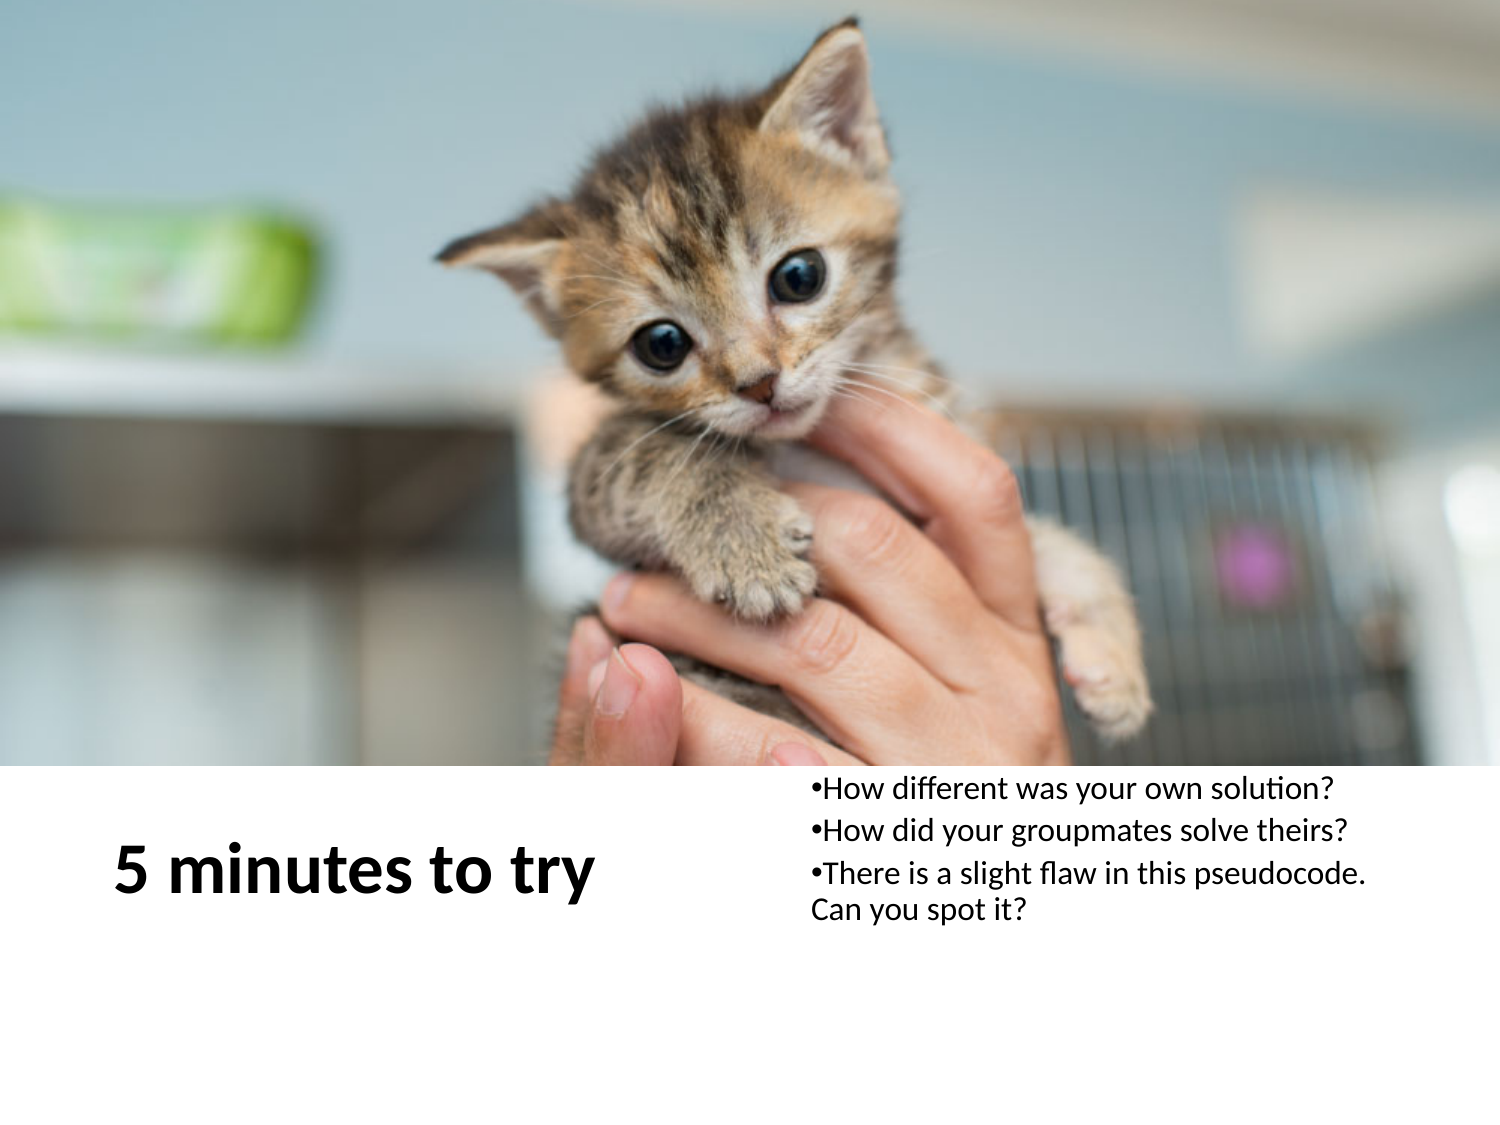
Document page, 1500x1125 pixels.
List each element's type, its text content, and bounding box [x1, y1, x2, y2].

list How different was your own solution? How did your groupmates solve theirs? There is a slight flaw in this pseudocode. Can you spot it? [796, 774, 1403, 995]
title 5 minutes to try [99, 774, 717, 995]
picture [0, 0, 1500, 766]
